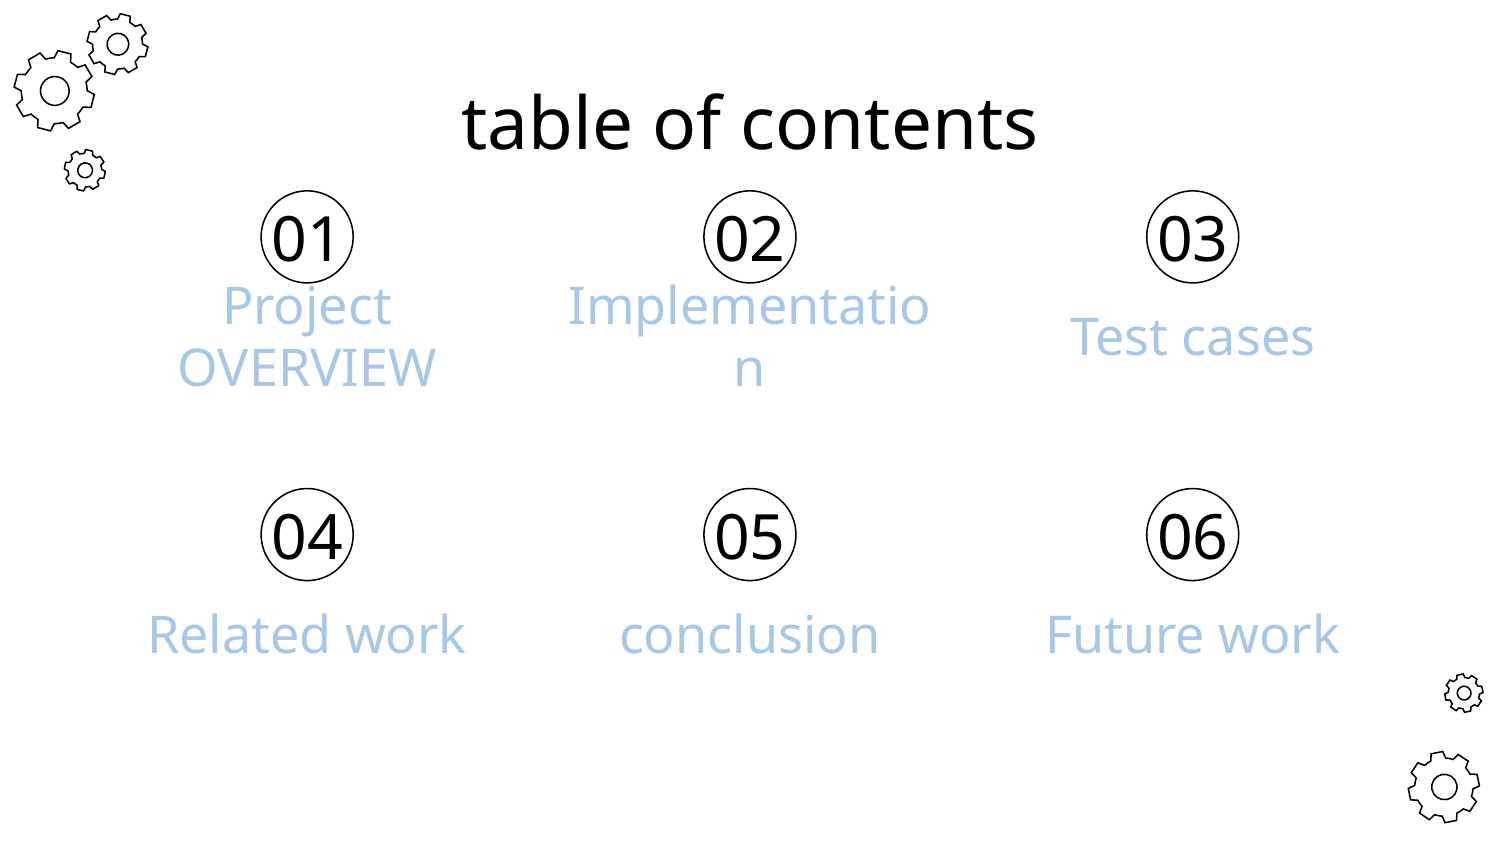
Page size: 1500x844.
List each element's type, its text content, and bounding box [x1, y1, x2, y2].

title Test cases [1003, 291, 1382, 379]
text_box [719, 271, 781, 283]
title table of contents [118, 72, 1382, 167]
text_box [1161, 190, 1224, 203]
title 03 [1146, 203, 1239, 271]
text_box [275, 488, 339, 501]
title Implementation [560, 291, 940, 379]
text_box [719, 569, 781, 581]
title Project OVERVIEW [118, 291, 497, 379]
text_box [276, 190, 339, 203]
title Related work [118, 589, 497, 676]
text_box [1161, 488, 1225, 501]
title 02 [703, 203, 796, 271]
text_box [718, 190, 782, 203]
title Future work [1003, 589, 1382, 676]
text_box [1162, 569, 1224, 581]
title conclusion [560, 589, 940, 676]
title 05 [703, 501, 796, 569]
text_box [718, 488, 782, 501]
text_box [276, 271, 338, 283]
text_box [1161, 271, 1224, 283]
title 04 [261, 501, 354, 569]
text_box [276, 569, 338, 581]
title 01 [261, 203, 354, 271]
title 06 [1146, 501, 1239, 569]
